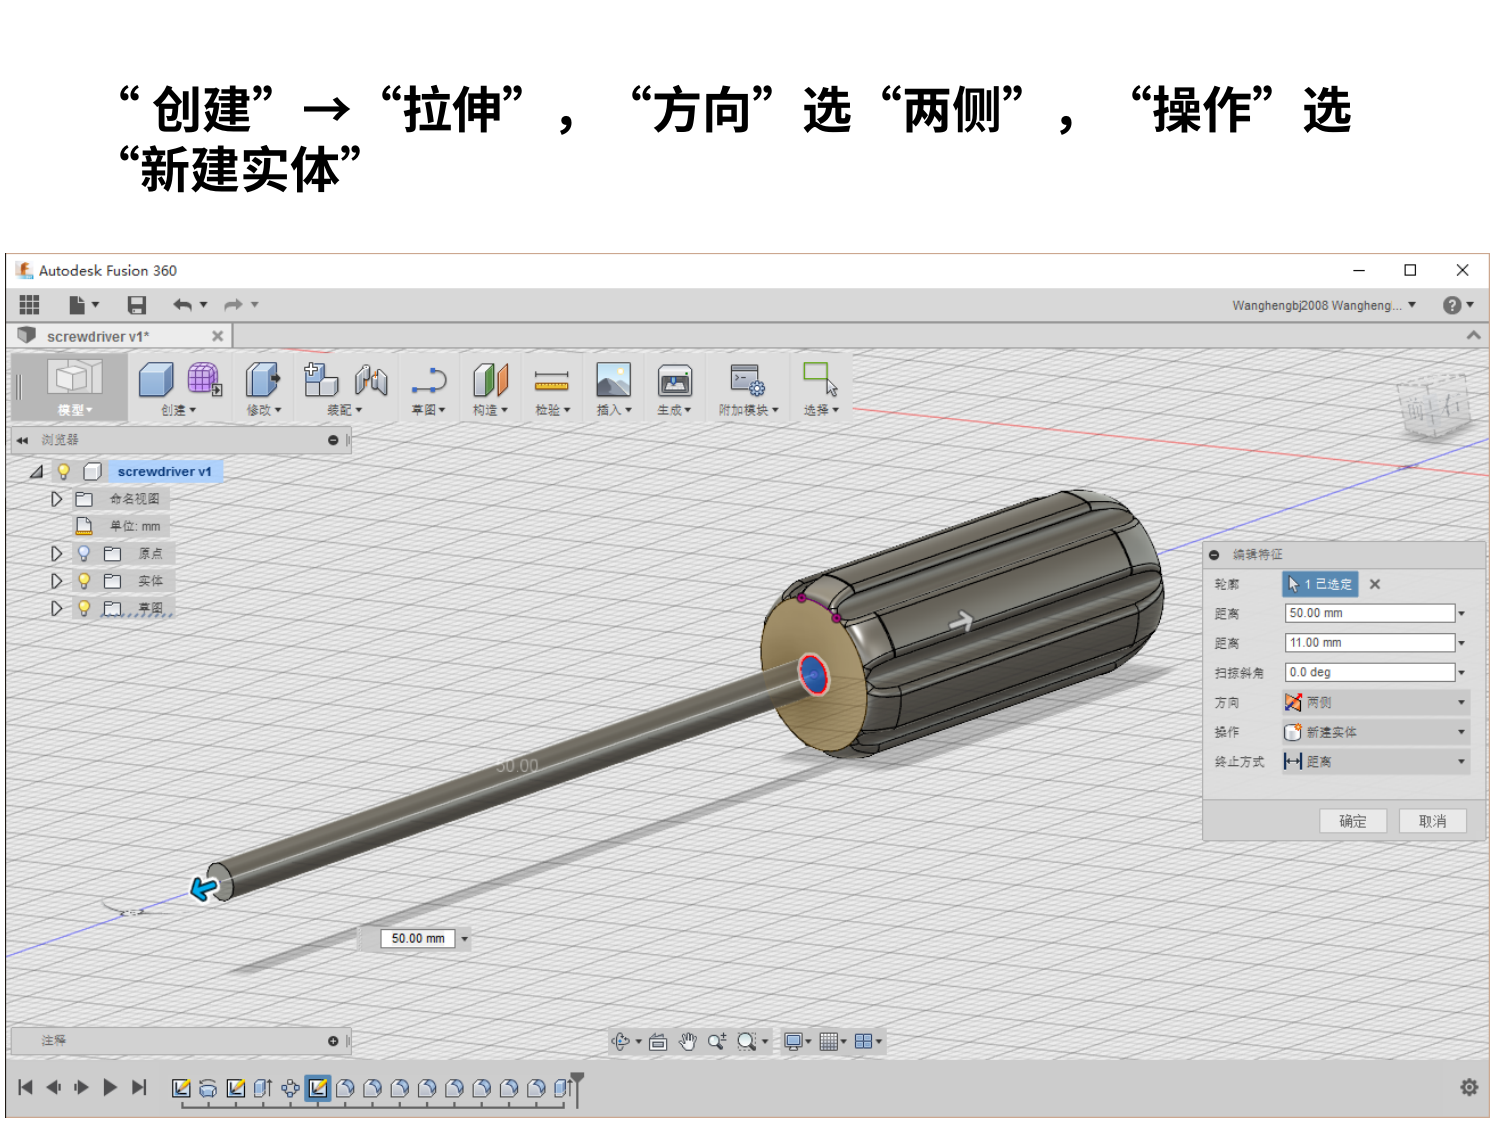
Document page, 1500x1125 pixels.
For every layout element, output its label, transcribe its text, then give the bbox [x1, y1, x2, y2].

picture [5, 253, 1491, 1118]
title “创建”→“拉伸”，“方向”选“两侧”，“操作”选“新建实体” [75, 45, 1425, 233]
